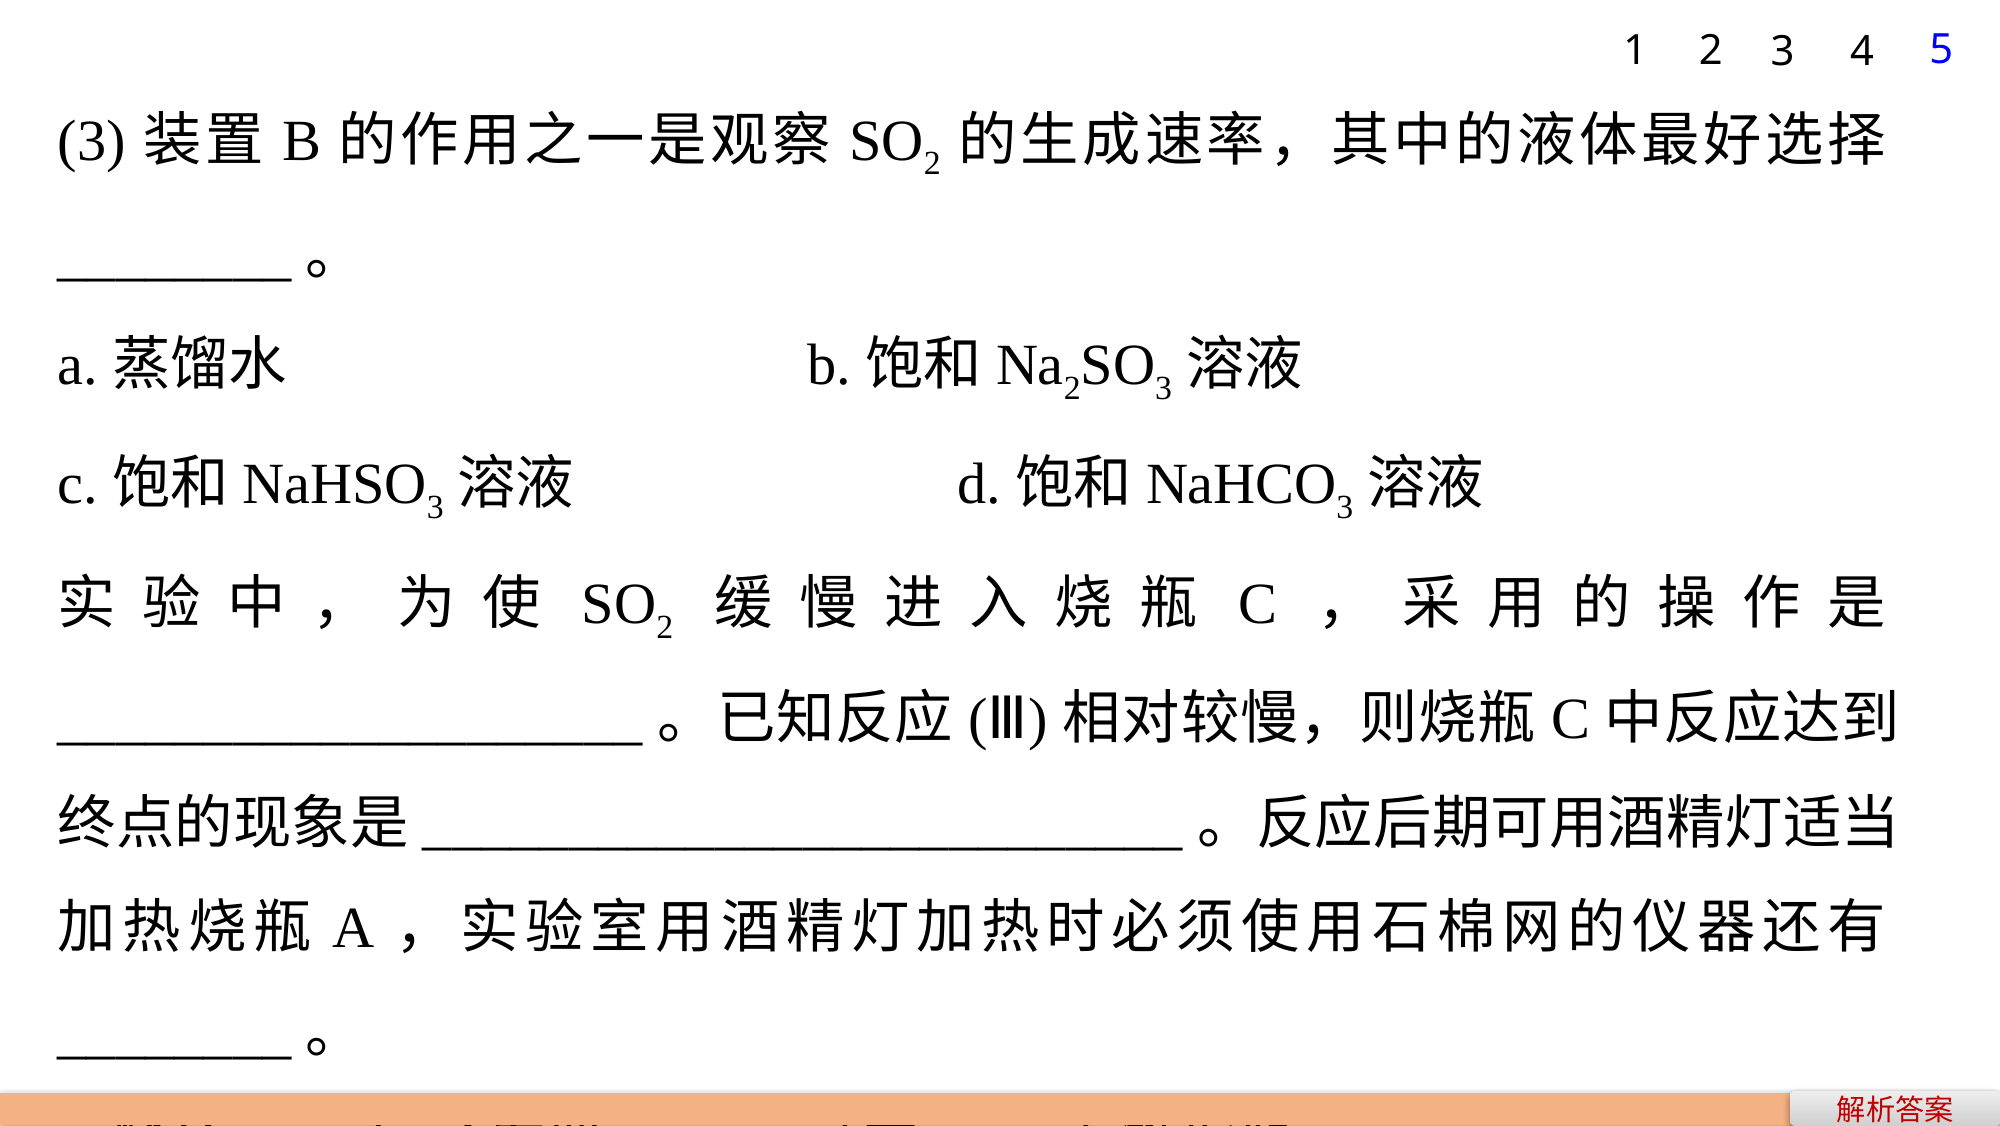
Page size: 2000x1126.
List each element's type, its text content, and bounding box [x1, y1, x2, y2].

text_box (3)装置B的作用之一是观察SO2的生成速率，其中的液体最好选择________。 a.蒸馏水 b.饱和Na2SO3溶液 c.饱和NaHSO3溶液 d.饱和NaHCO3溶液 实验中，为使SO2缓慢进入烧瓶C，采用的操作是____________________。已知反应(Ⅲ)相对较慢，则烧瓶C中反应达到终点的现象是__________________________。反应后期可用酒精灯适当加热烧瓶A，实验室用酒精灯加热时必须使用石棉网的仪器还有________。 a.烧杯 b.蒸发皿 c.试管 d.锥形瓶 [42, 54, 1915, 1091]
text_box 2 [1681, 0, 1743, 96]
text_box 3 [1757, 1, 1815, 96]
text_box 5 [1908, 0, 1974, 95]
text_box [0, 1092, 1787, 1126]
text_box 1 [1602, 0, 1668, 95]
text_box 4 [1828, 1, 1894, 97]
text_box 解析答案 [1788, 1089, 2000, 1126]
